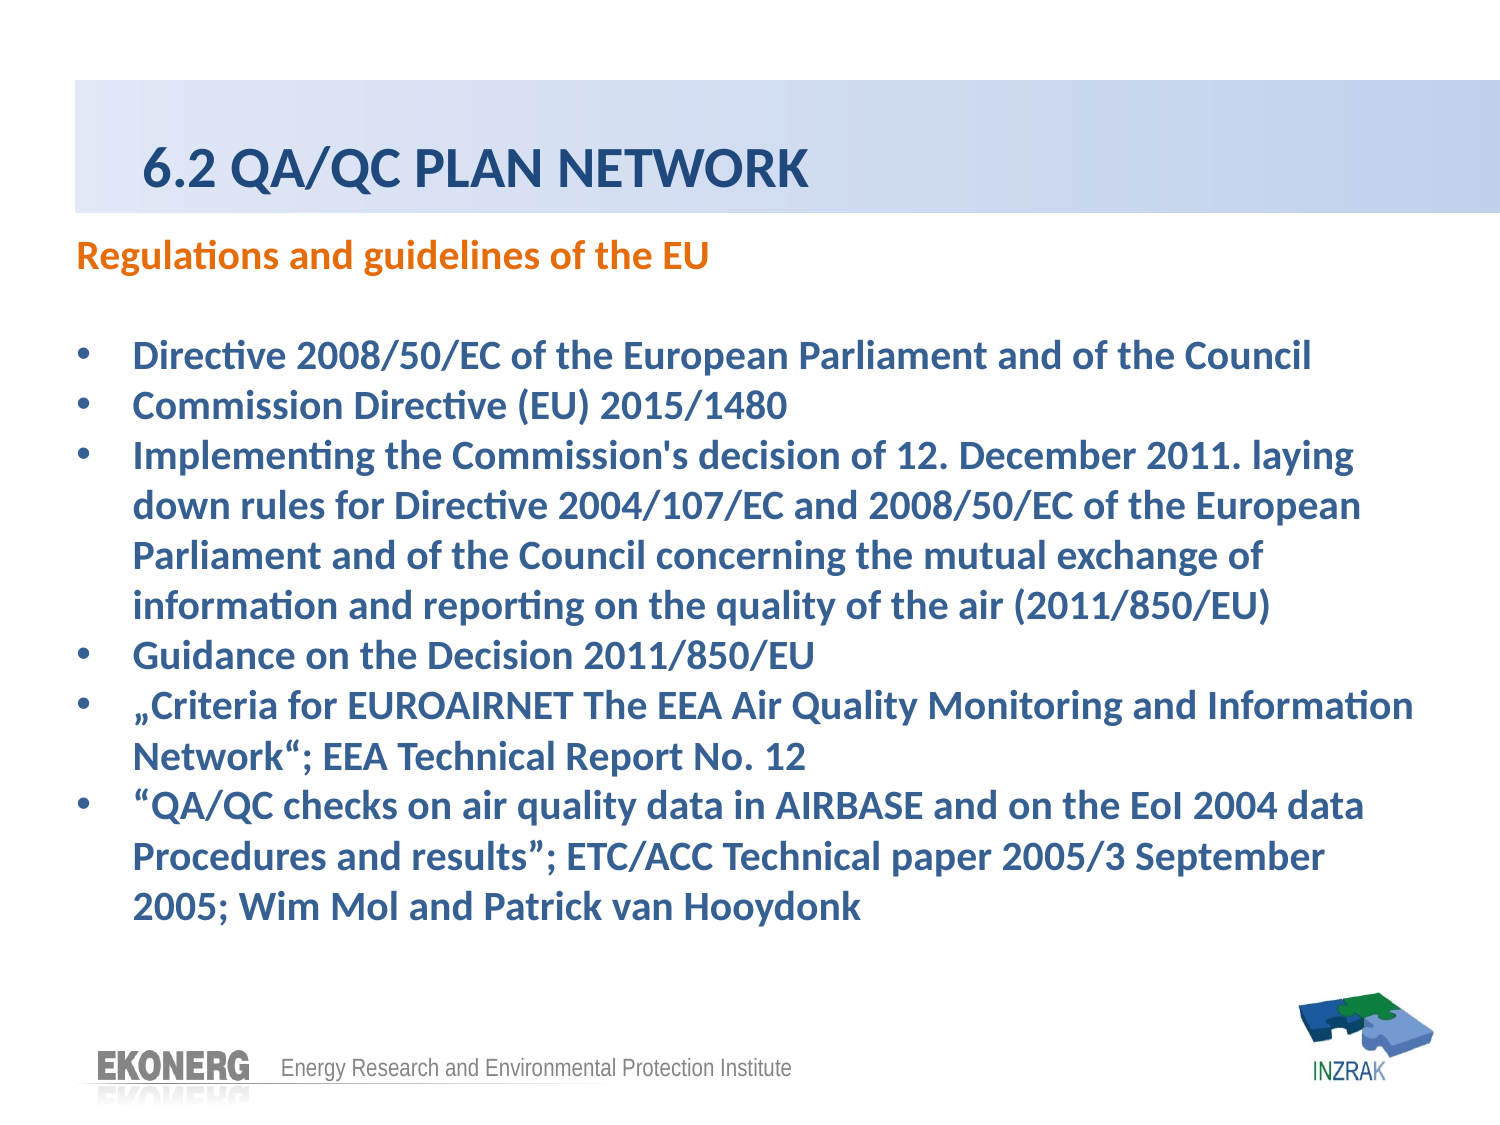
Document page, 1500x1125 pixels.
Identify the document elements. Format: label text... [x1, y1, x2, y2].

text_box Regulations and guidelines of the EU Directive 2008/50/EC of the European Parliament and of the Council Commission Directive (EU) 2015/1480 Implementing the Commission's decision of 12. December 2011. laying down rules for Directive 2004/107/EC and 2008/50/EC of the European Parliament and of the Council concerning the mutual exchange of information and reporting on the quality of the air (2011/850/EU) Guidance on the Decision 2011/850/EU „Criteria for EUROAIRNET The EEA Air Quality Monitoring and Information Network“; EEA Technical Report No. 12 “QA/QC checks on air quality data in AIRBASE and on the EoI 2004 data Procedures and results”; ETC/ACC Technical paper 2005/3 September 2005; Wim Mol and Patrick van Hooydonk [61, 220, 1442, 936]
title 6.2 QA/QC PLAN NETWORK [75, 80, 1500, 213]
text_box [61, 1038, 925, 1112]
picture [1298, 992, 1434, 1088]
